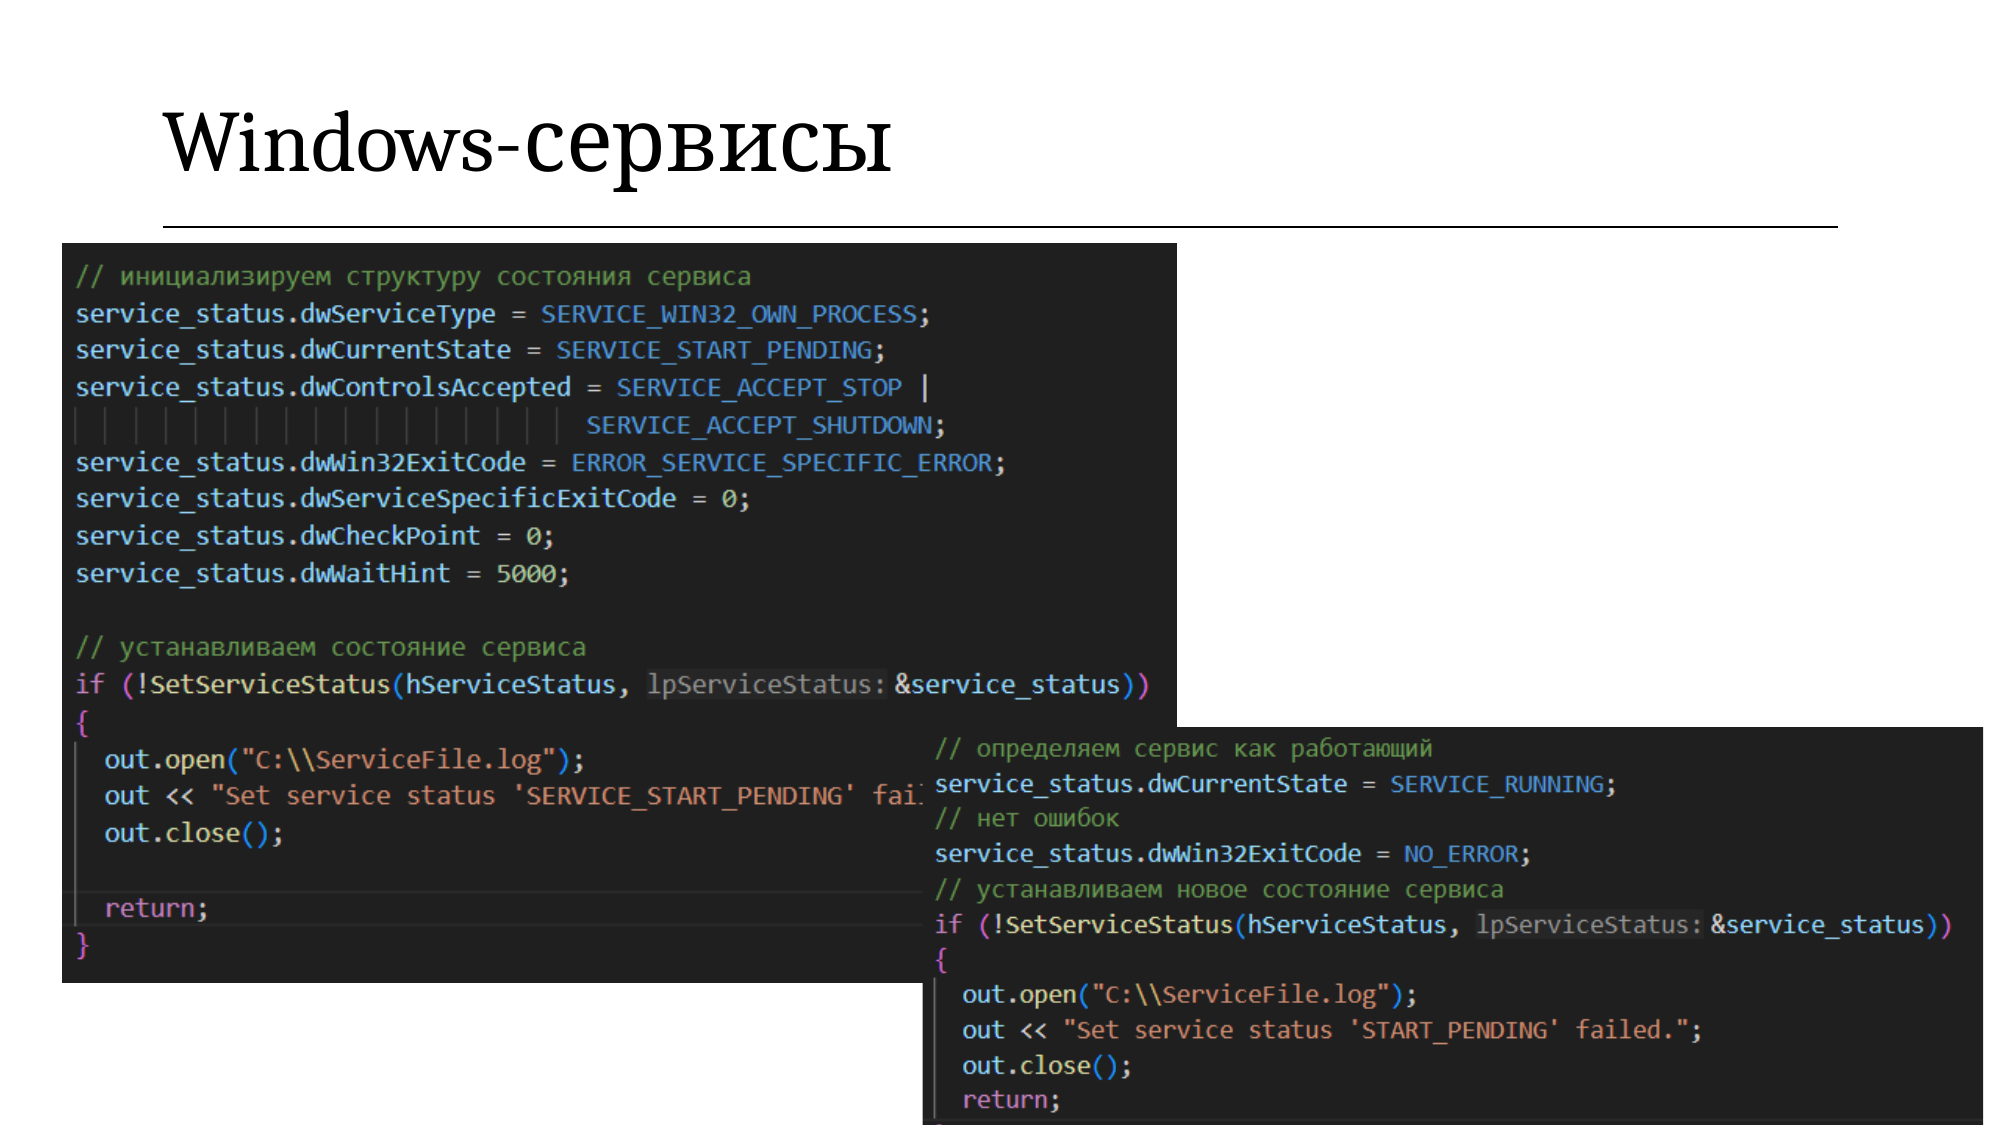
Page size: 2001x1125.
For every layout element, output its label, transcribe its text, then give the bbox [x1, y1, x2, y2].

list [61, 243, 1177, 983]
table_header Windows-сервисы [163, 60, 1838, 226]
picture [922, 726, 1984, 1125]
